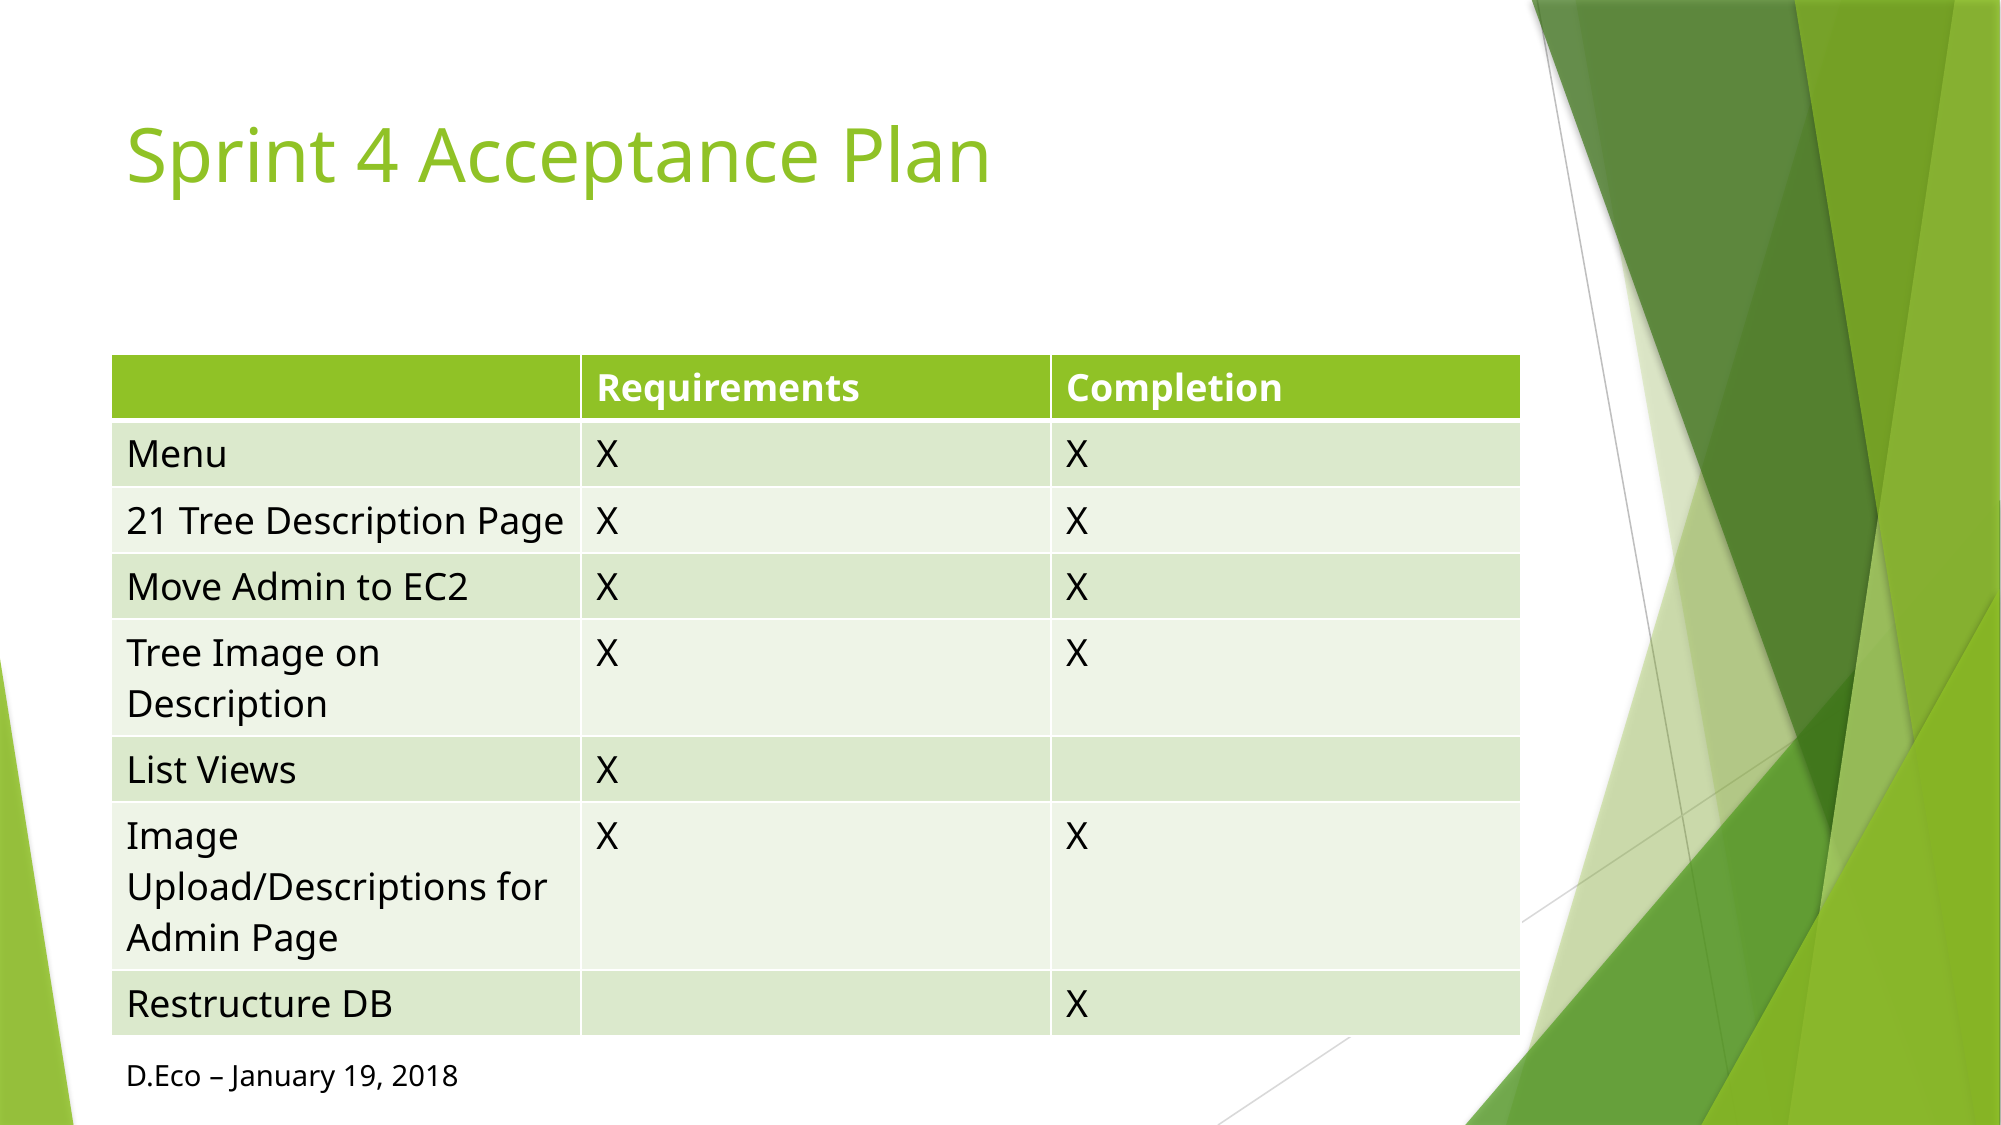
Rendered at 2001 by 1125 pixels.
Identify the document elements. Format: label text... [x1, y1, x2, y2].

table_cell X [582, 737, 1050, 801]
table_cell X [582, 488, 1050, 552]
table_cell X [1052, 620, 1520, 735]
table_header [112, 355, 580, 418]
table_cell X [1052, 488, 1520, 552]
table_header Completion [1052, 355, 1520, 418]
table_cell X [582, 554, 1050, 618]
title Sprint 4 Acceptance Plan [111, 99, 1522, 317]
table_cell Menu [112, 423, 580, 486]
table_cell Tree Image on Description [112, 620, 580, 735]
table_header Requirements [582, 355, 1050, 418]
table_cell [1052, 737, 1520, 801]
table_cell X [1052, 803, 1520, 969]
table_cell X [1052, 423, 1520, 486]
table_cell X [582, 423, 1050, 486]
table_cell X [582, 620, 1050, 735]
table_cell X [1052, 971, 1520, 1035]
table_cell [582, 971, 1050, 1035]
text_box D.Eco – January 19, 2018 [111, 1049, 508, 1100]
table_cell 21 Tree Description Page [112, 488, 580, 552]
table_cell Move Admin to EC2 [112, 554, 580, 618]
table_cell List Views [112, 737, 580, 801]
table_cell Image Upload/Descriptions for Admin Page [112, 803, 580, 969]
table_cell X [1052, 554, 1520, 618]
table_cell X [582, 803, 1050, 969]
table_cell Restructure DB [112, 971, 580, 1035]
